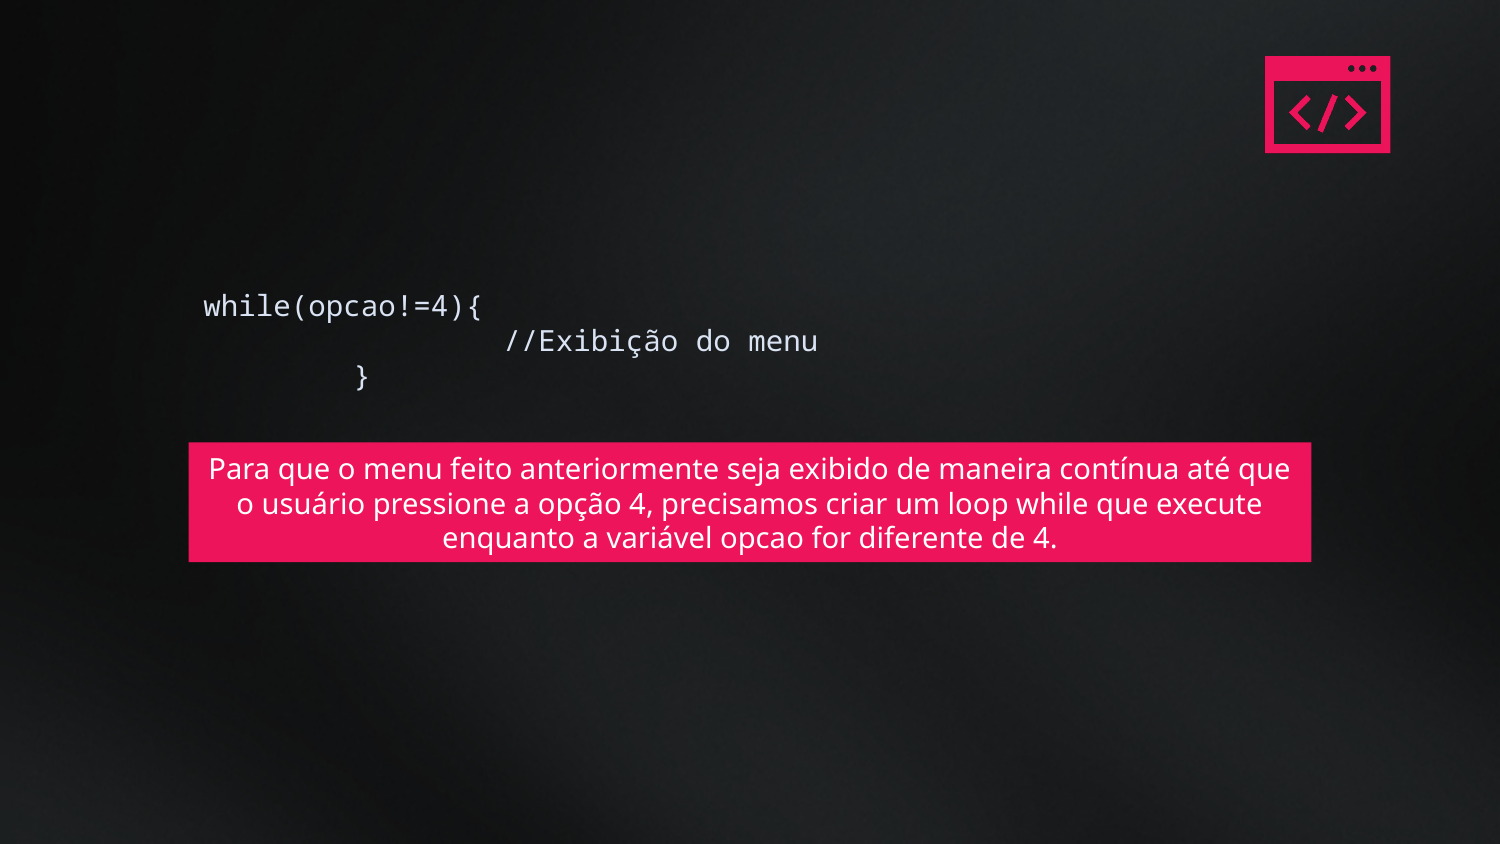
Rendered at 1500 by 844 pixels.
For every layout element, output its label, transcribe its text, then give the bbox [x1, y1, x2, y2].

picture [0, 0, 1500, 844]
text_box while(opcao!=4){ //Exibição do menu } [188, 280, 1312, 400]
text_box Para que o menu feito anteriormente seja exibido de maneira contínua até que o usuário pressione a opção 4, precisamos criar um loop while que execute enquanto a variável opcao for diferente de 4. [188, 442, 1312, 563]
